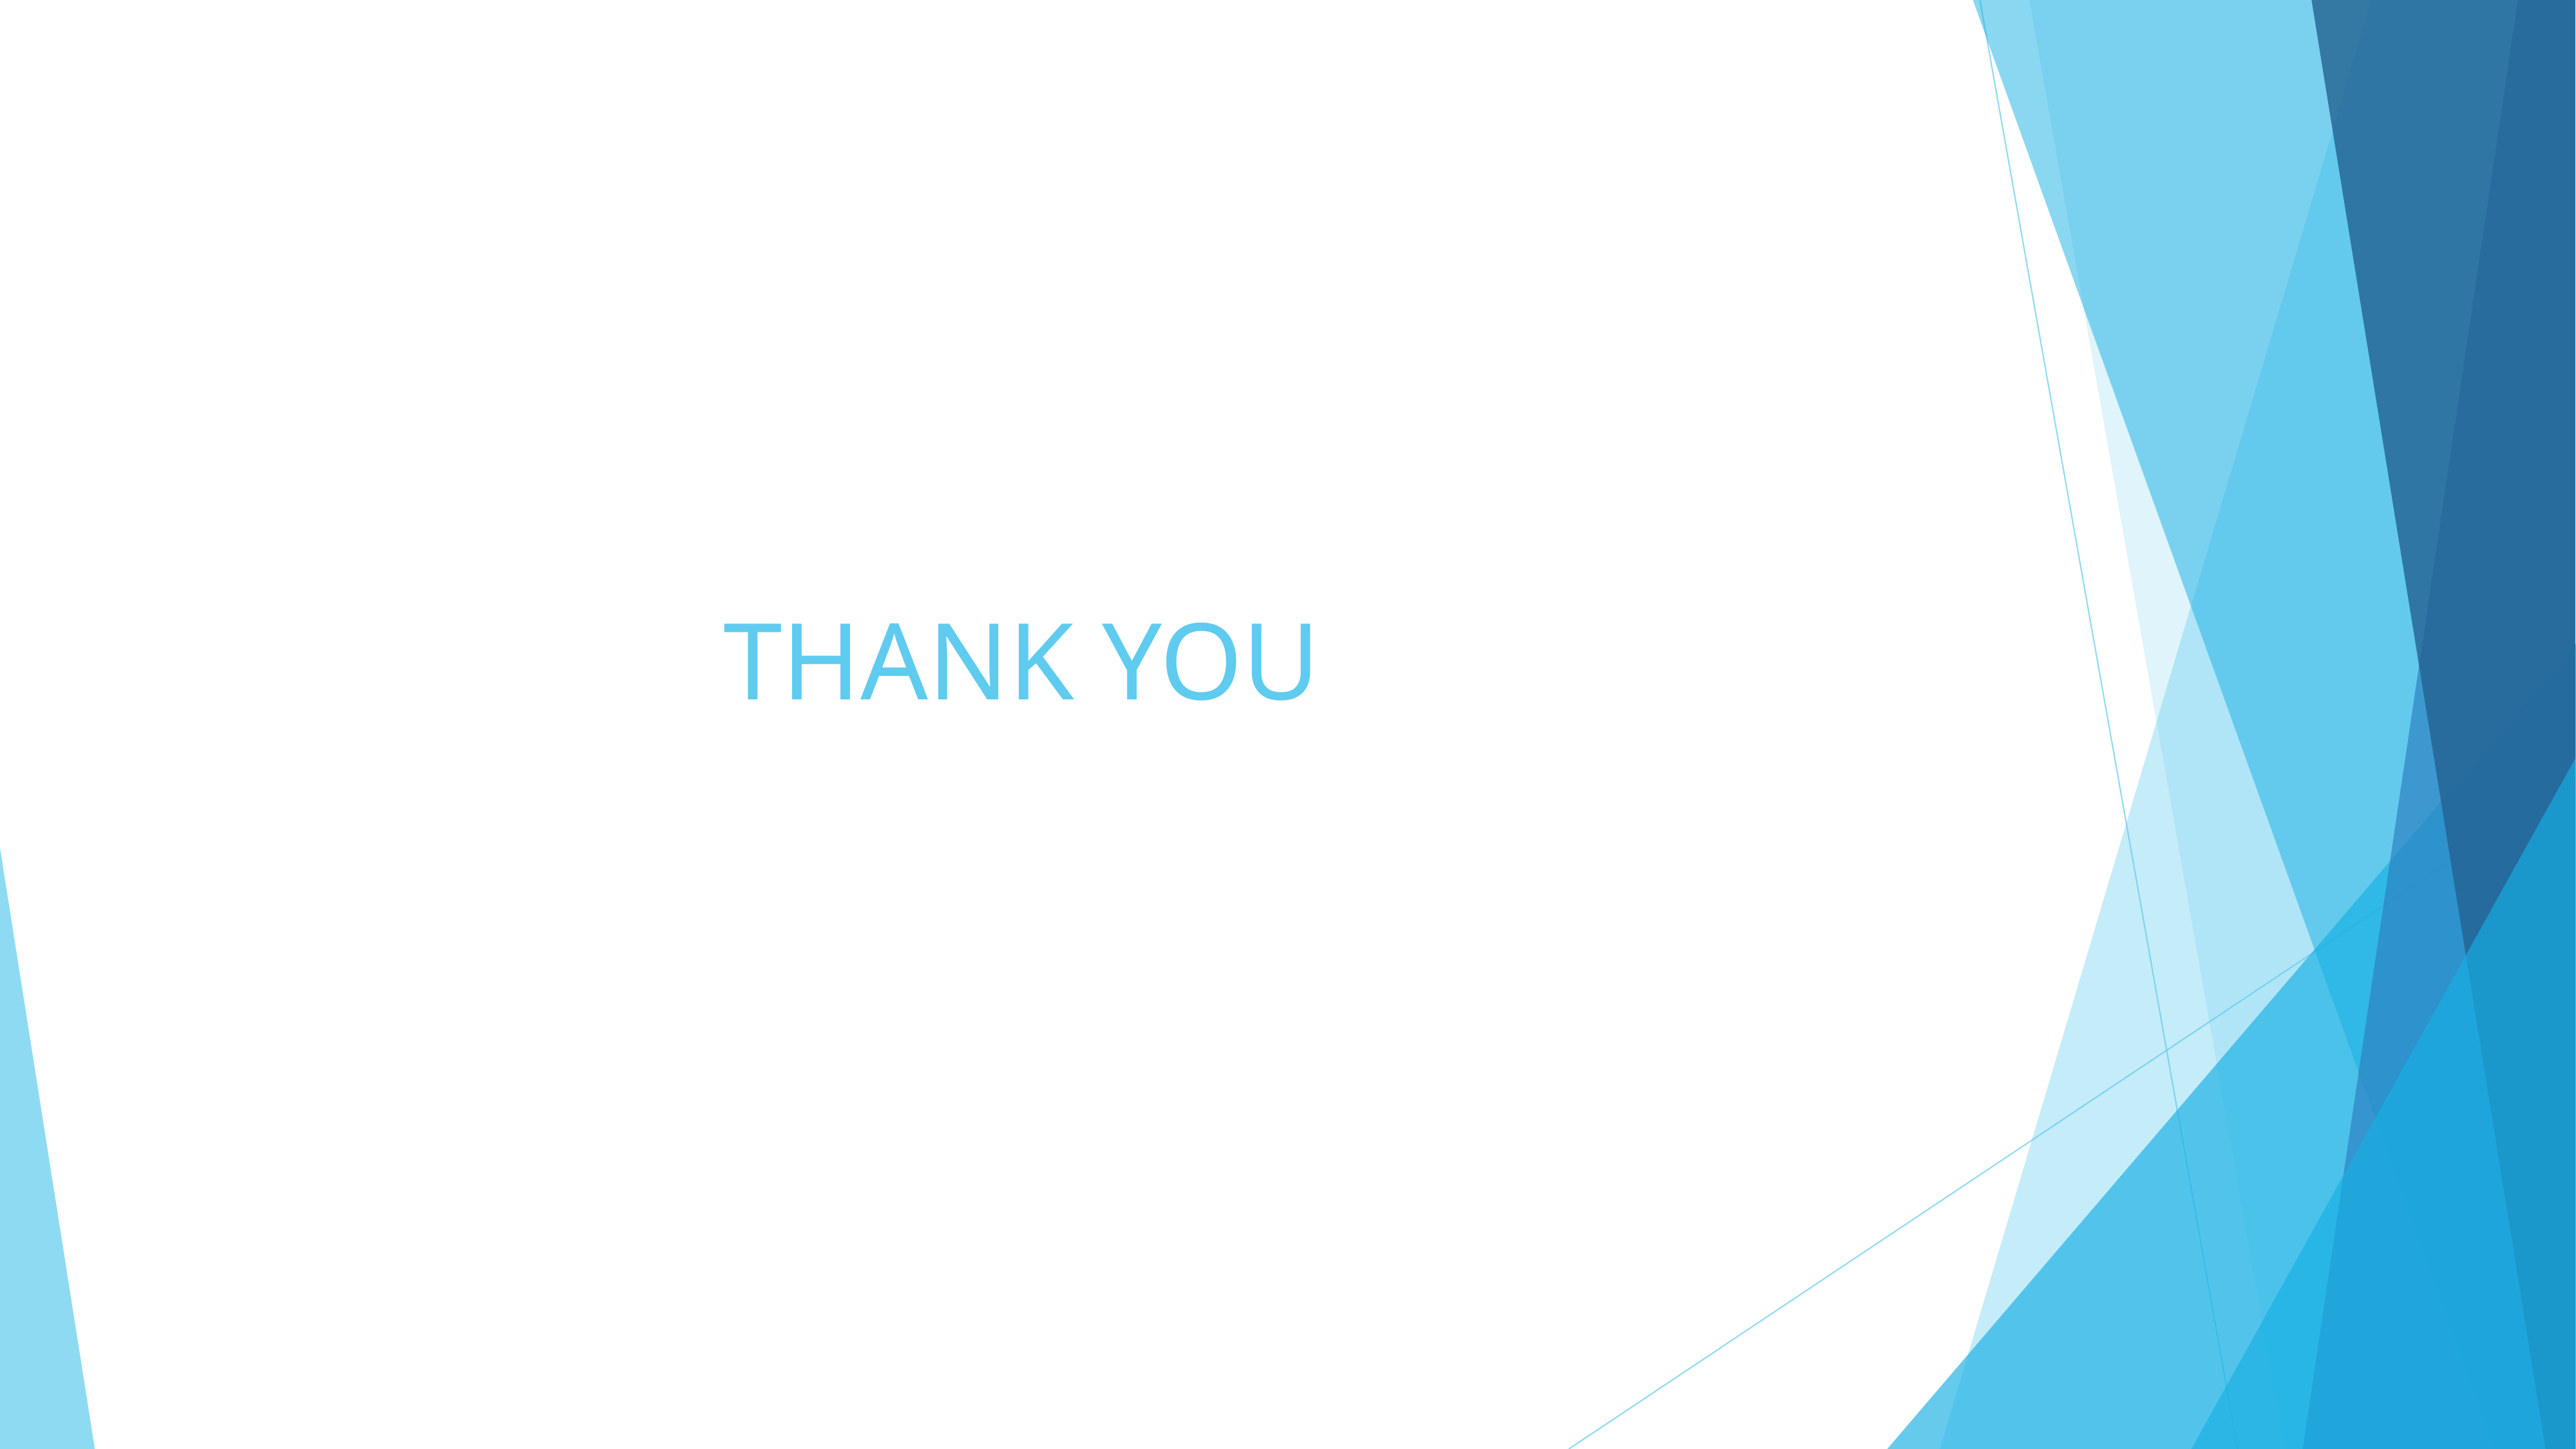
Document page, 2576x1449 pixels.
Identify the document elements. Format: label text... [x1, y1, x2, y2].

title THANK YOU [127, 583, 1944, 864]
